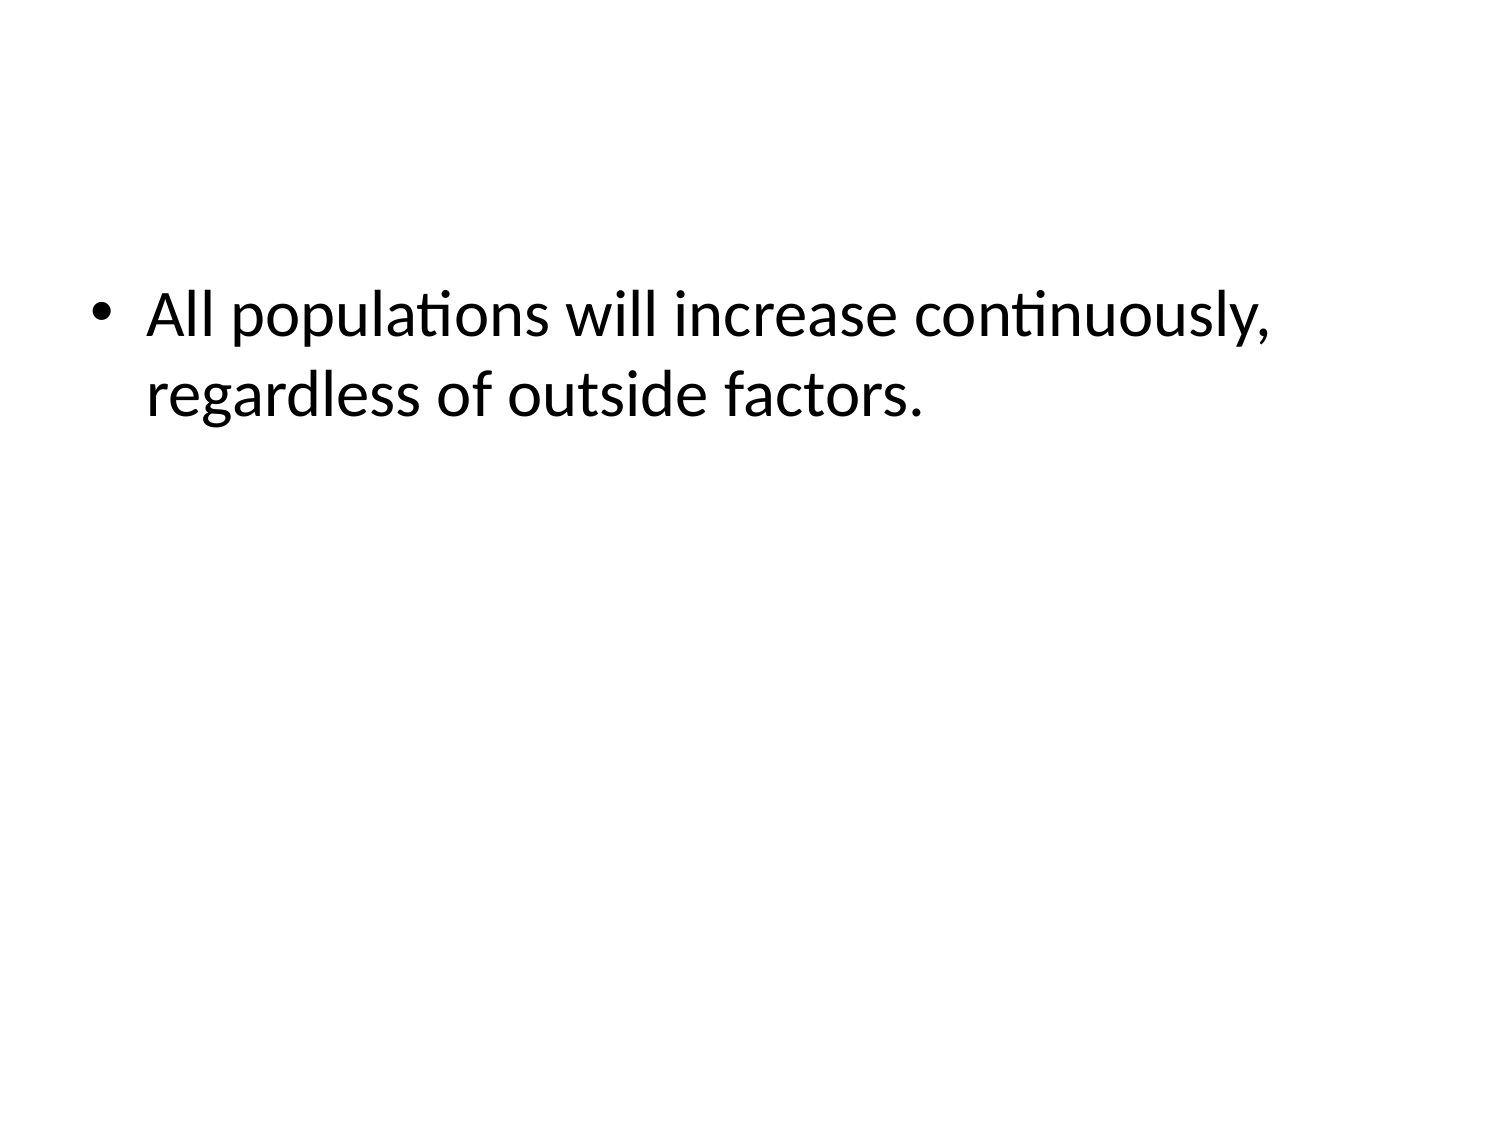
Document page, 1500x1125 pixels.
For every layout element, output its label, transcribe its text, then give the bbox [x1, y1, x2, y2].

list All populations will increase continuously, regardless of outside factors. [75, 262, 1425, 1005]
